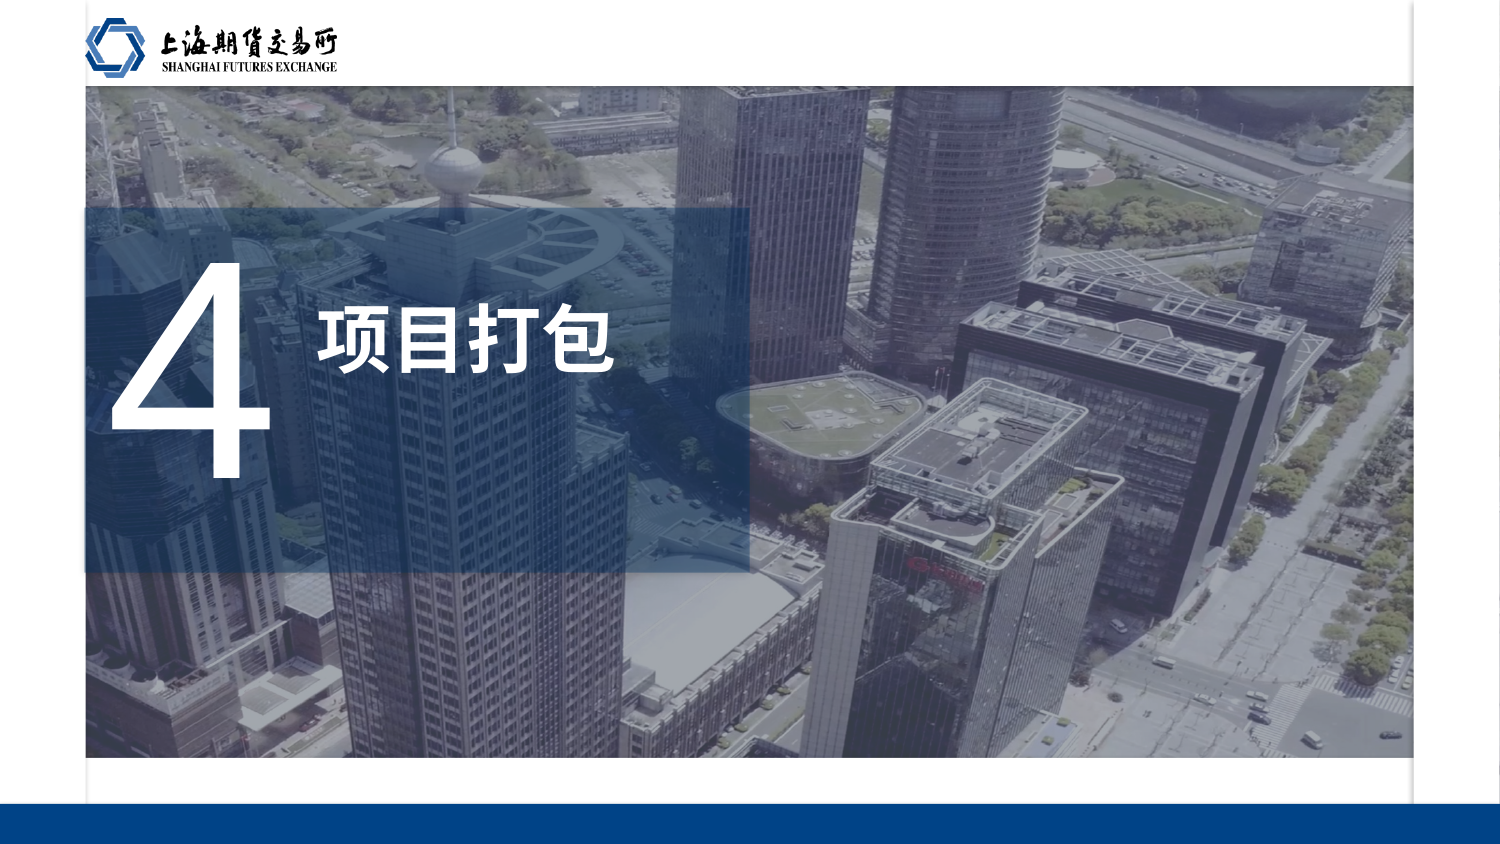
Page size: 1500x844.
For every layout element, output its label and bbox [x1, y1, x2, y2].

picture [85, 17, 338, 78]
text_box [0, 0, 1500, 844]
